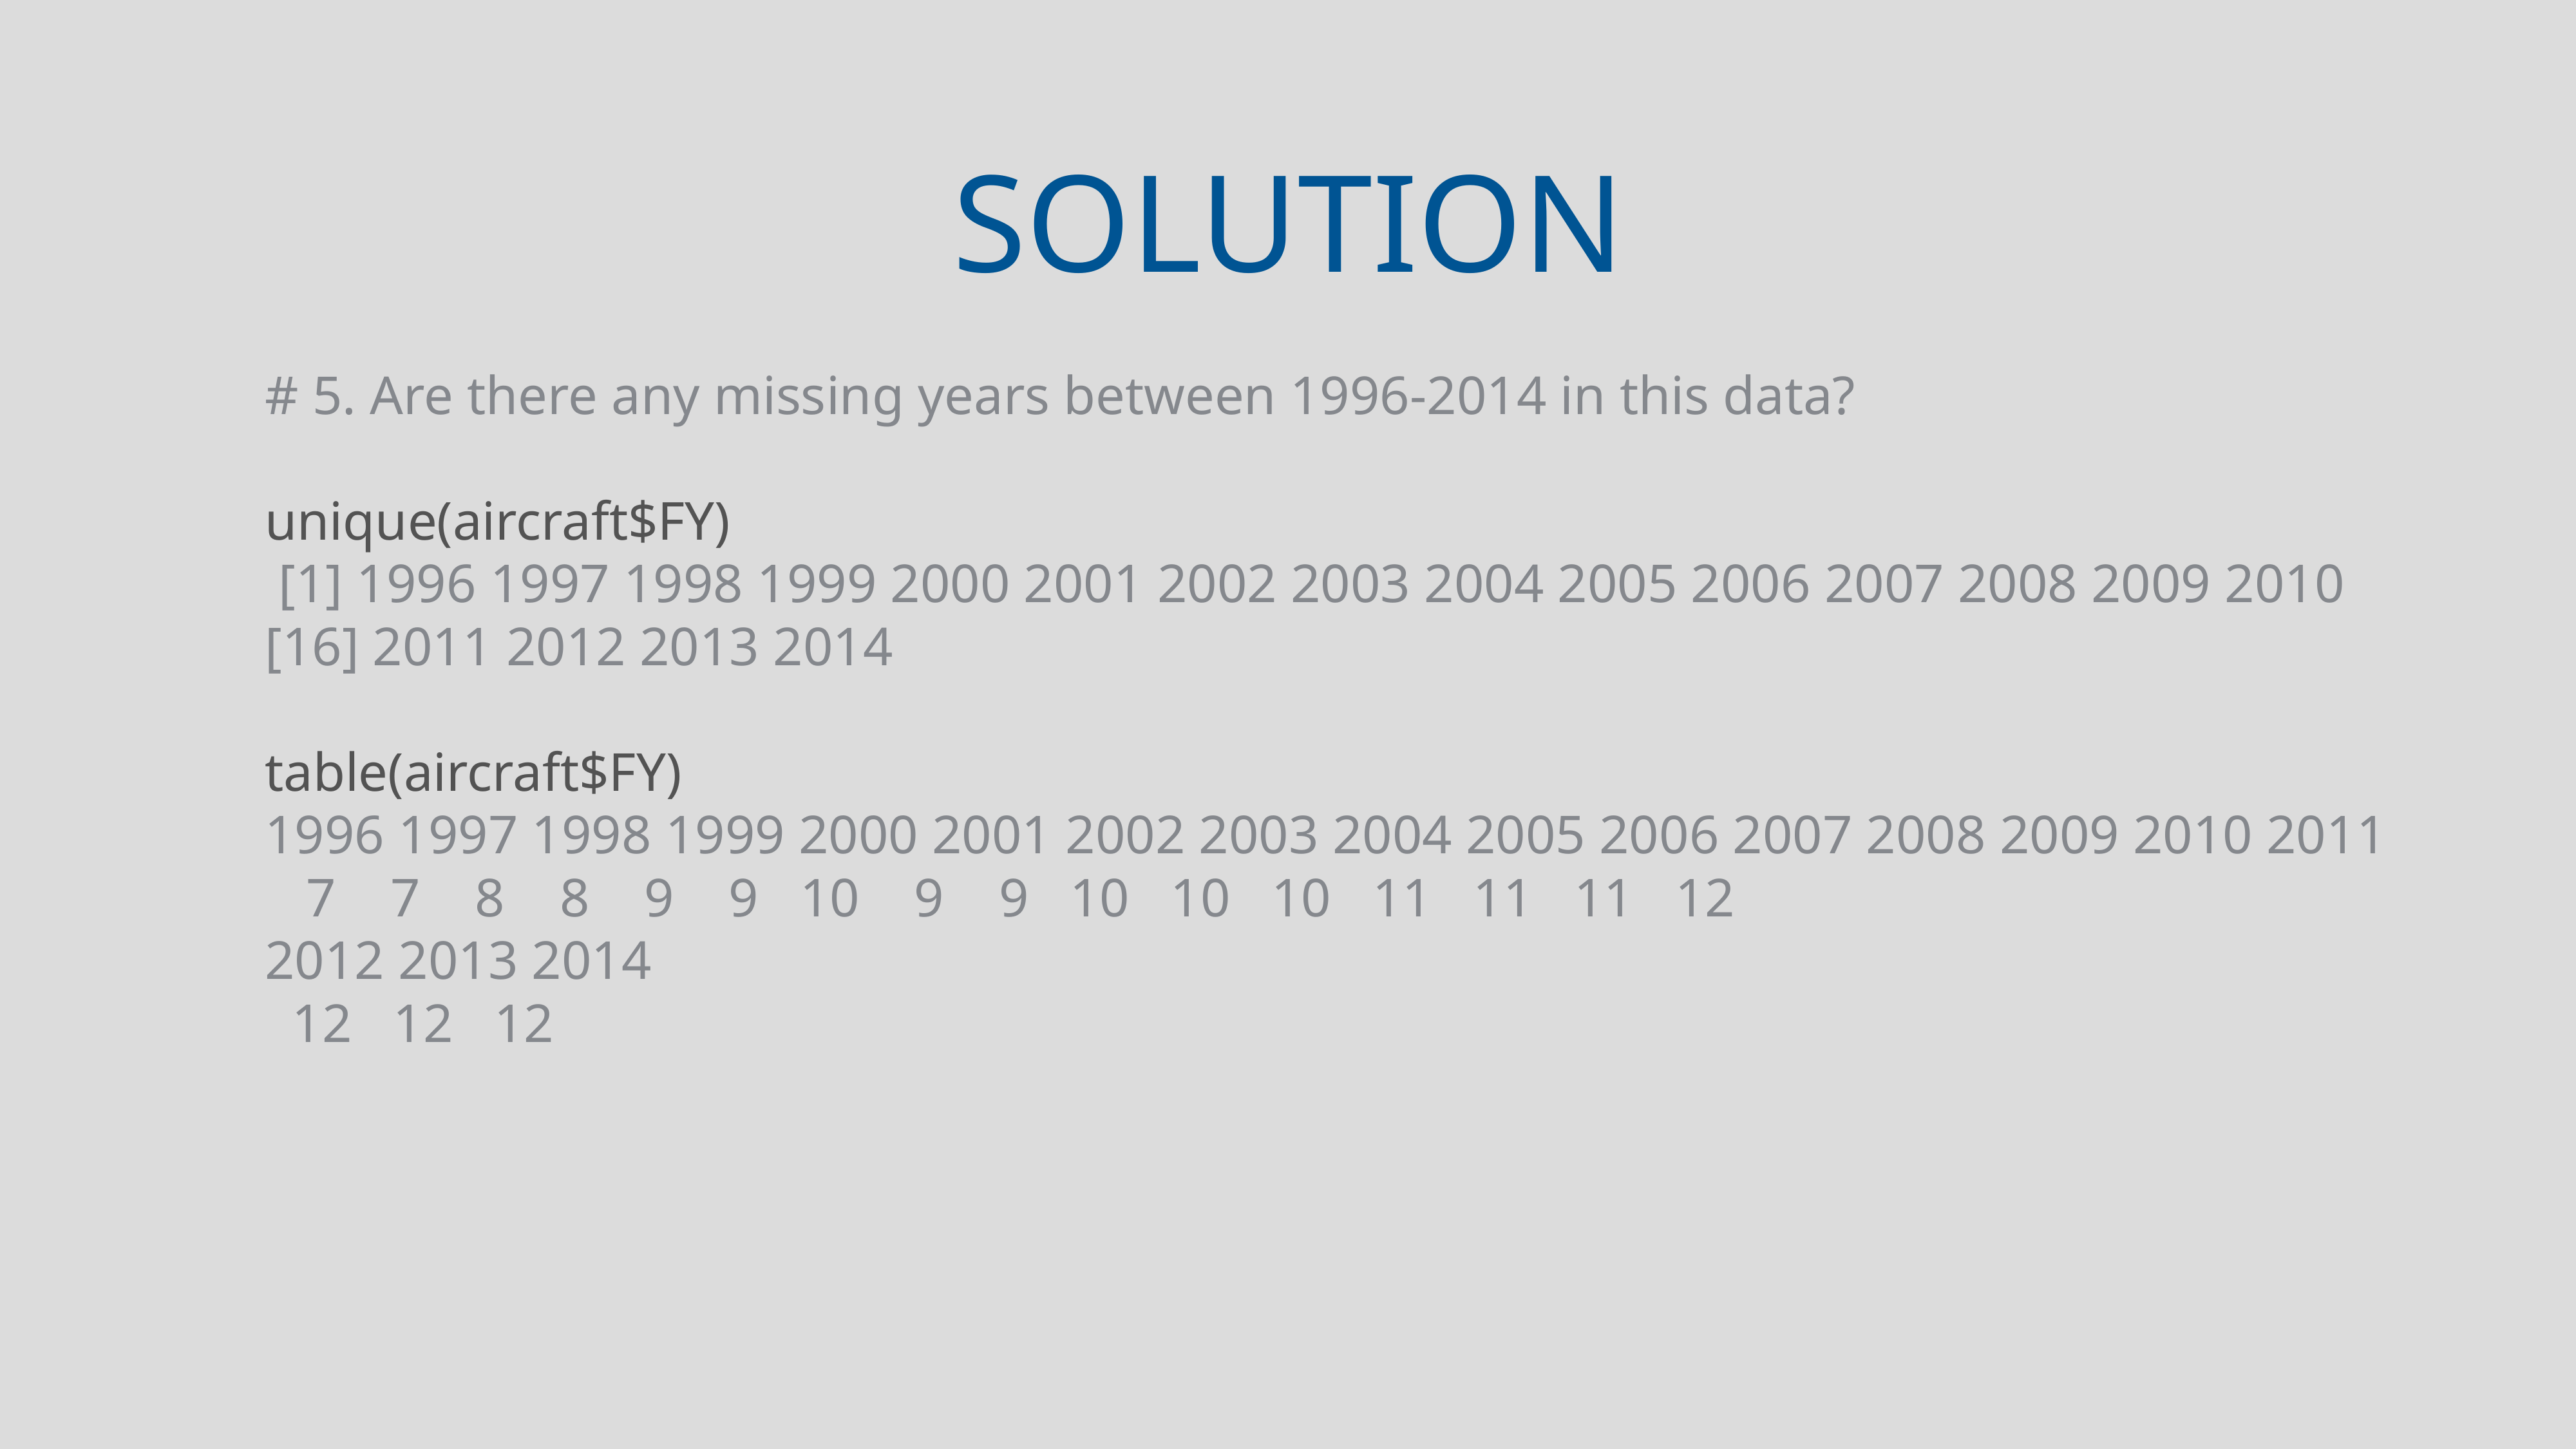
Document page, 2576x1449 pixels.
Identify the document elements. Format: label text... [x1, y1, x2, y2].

text_box # 5. Are there any missing years between 1996-2014 in this data? unique(aircraft$FY) [1] 1996 1997 1998 1999 2000 2001 2002 2003 2004 2005 2006 2007 2008 2009 2010 [16] 2011 2012 2013 2014 table(aircraft$FY) 1996 1997 1998 1999 2000 2001 2002 2003 2004 2005 2006 2007 2008 2009 2010 2011 7 7 8 8 9 9 10 9 9 10 10 10 11 11 11 12 2012 2013 2014 12 12 12 [260, 356, 2406, 1058]
title solution [70, 37, 2507, 401]
